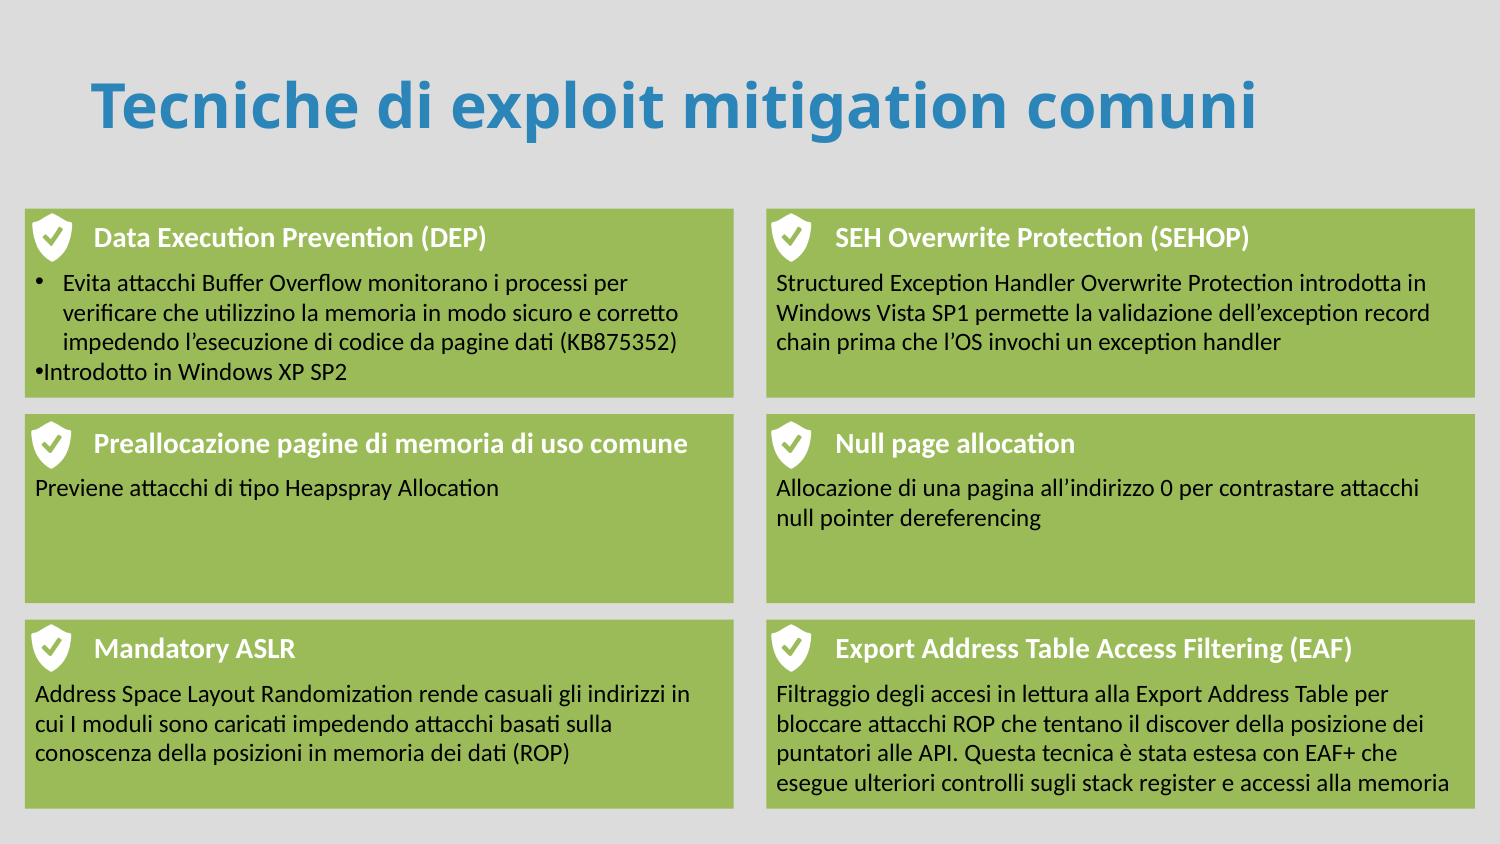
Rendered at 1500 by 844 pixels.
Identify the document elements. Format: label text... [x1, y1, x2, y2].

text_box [766, 619, 1476, 809]
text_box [24, 208, 734, 398]
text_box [24, 619, 734, 809]
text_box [766, 413, 1476, 604]
title Tecniche di exploit mitigation comuni [75, 33, 1500, 175]
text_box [24, 413, 734, 604]
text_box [766, 208, 1476, 398]
